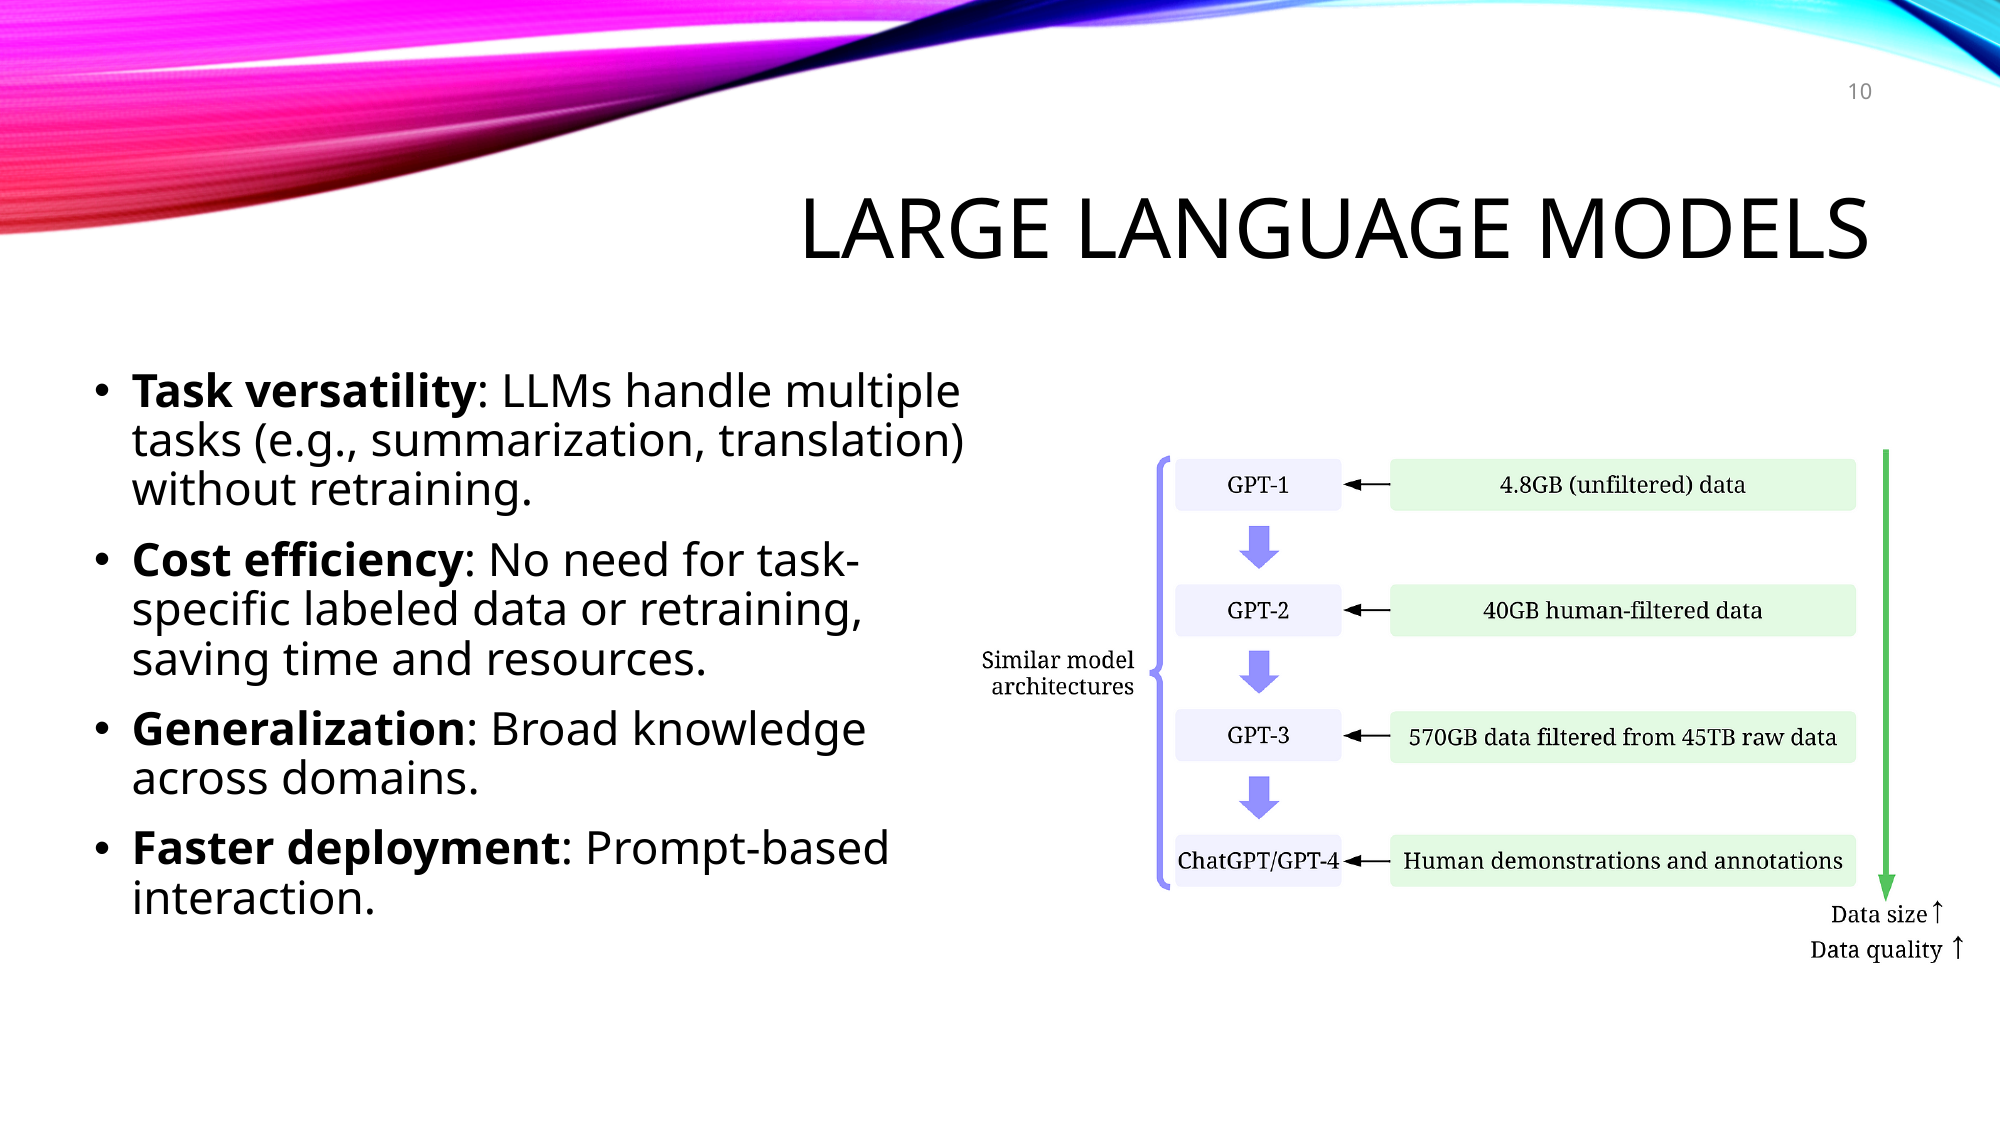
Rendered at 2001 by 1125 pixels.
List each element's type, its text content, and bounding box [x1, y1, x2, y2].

picture [0, 0, 2000, 237]
title Large language models [474, 125, 1888, 338]
list Task versatility: LLMs handle multiple tasks (e.g., summarization, translation) without retraining. Cost efficiency: No need for task-specific labeled data or retraining, saving time and resources. Generalization: Broad knowledge across domains. Faster deployment: Prompt-based interaction. [79, 360, 1018, 1052]
slide_number 9 [1437, 62, 1888, 123]
picture [1910, 0, 2000, 45]
picture [970, 444, 1965, 968]
picture [1890, 0, 2000, 75]
